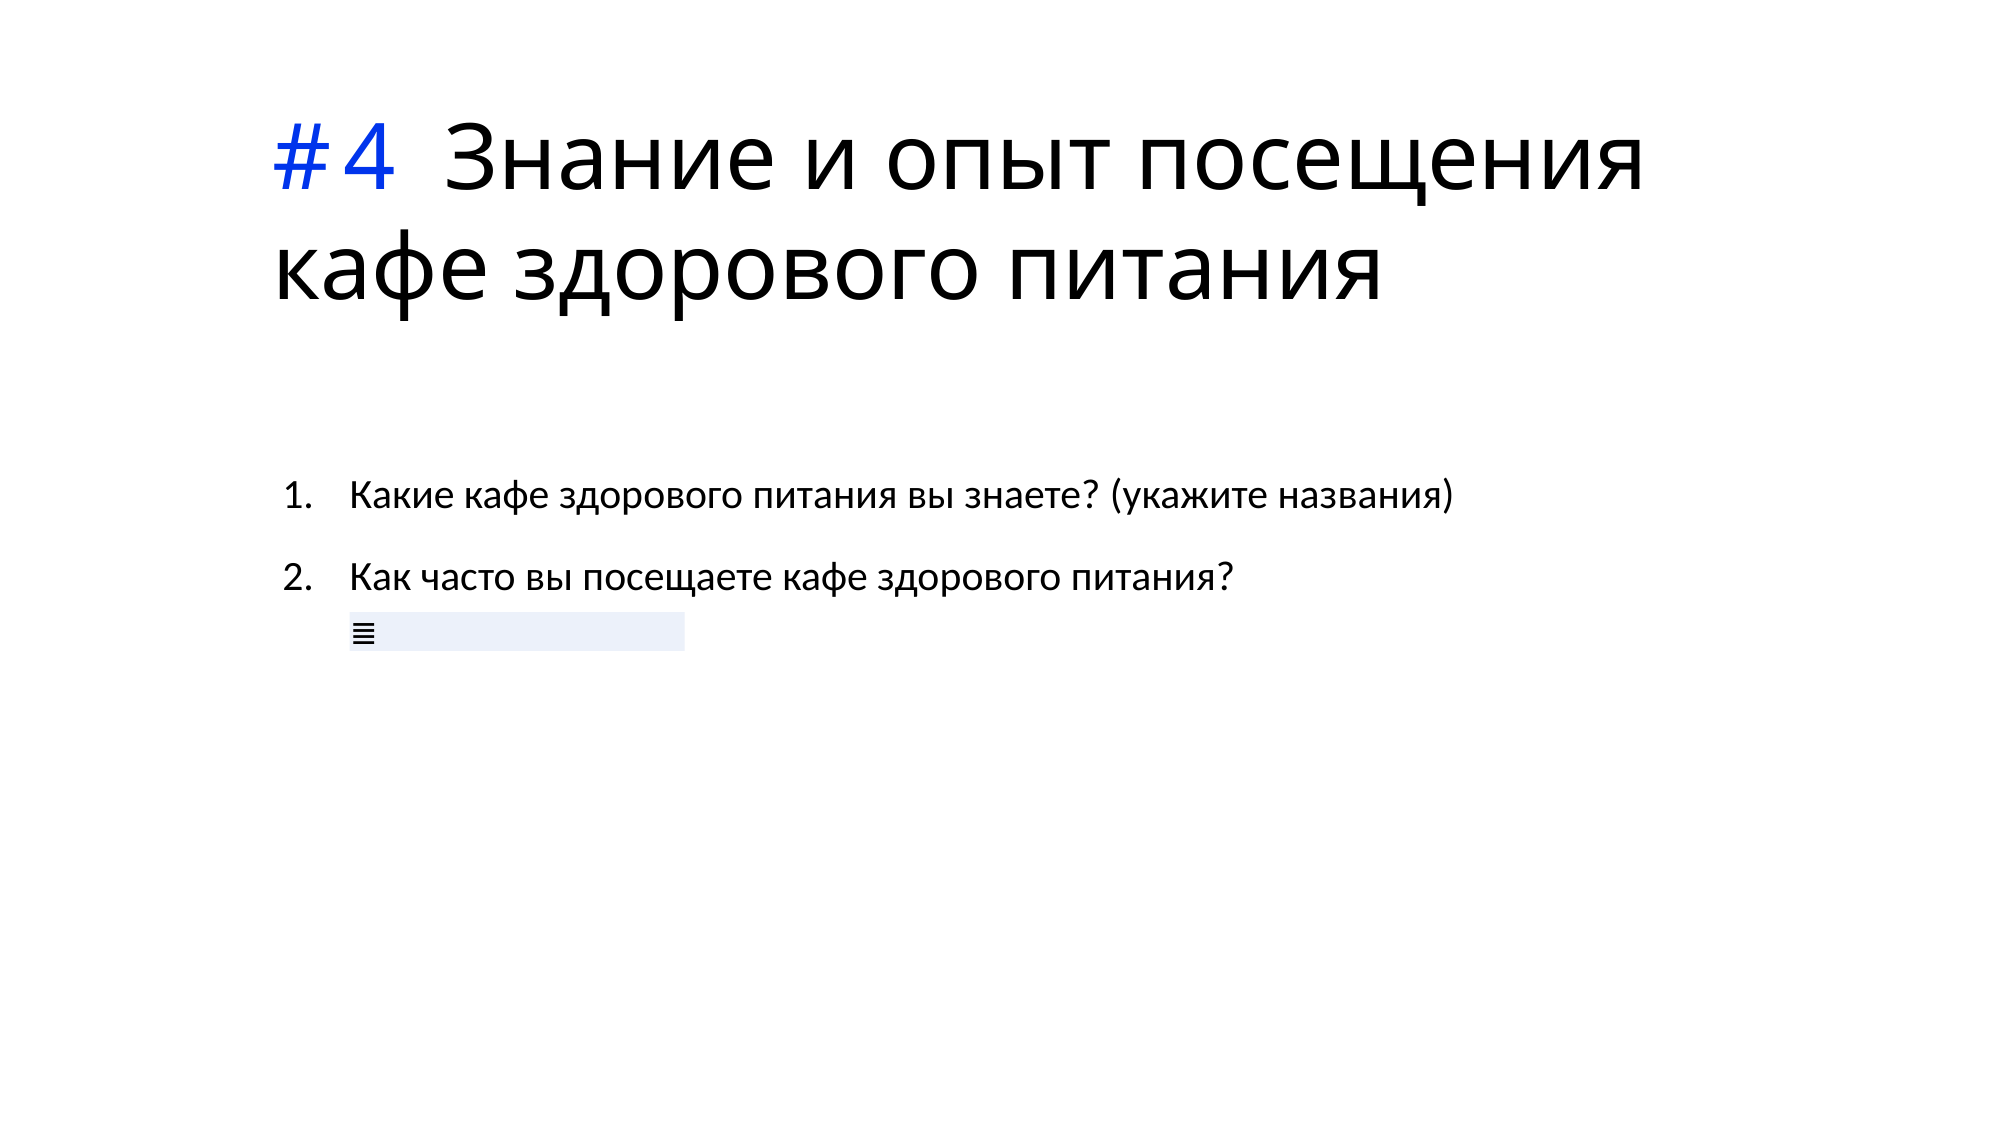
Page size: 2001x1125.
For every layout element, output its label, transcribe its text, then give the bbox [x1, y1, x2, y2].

text_box ≣ [349, 612, 685, 651]
text_box Какие кафе здорового питания вы знаете? (укажите названия) Как часто вы посещаете кафе здорового питания? [280, 465, 1574, 599]
title #4 Знание и опыт посещения кафе здорового питания [270, 95, 1897, 318]
